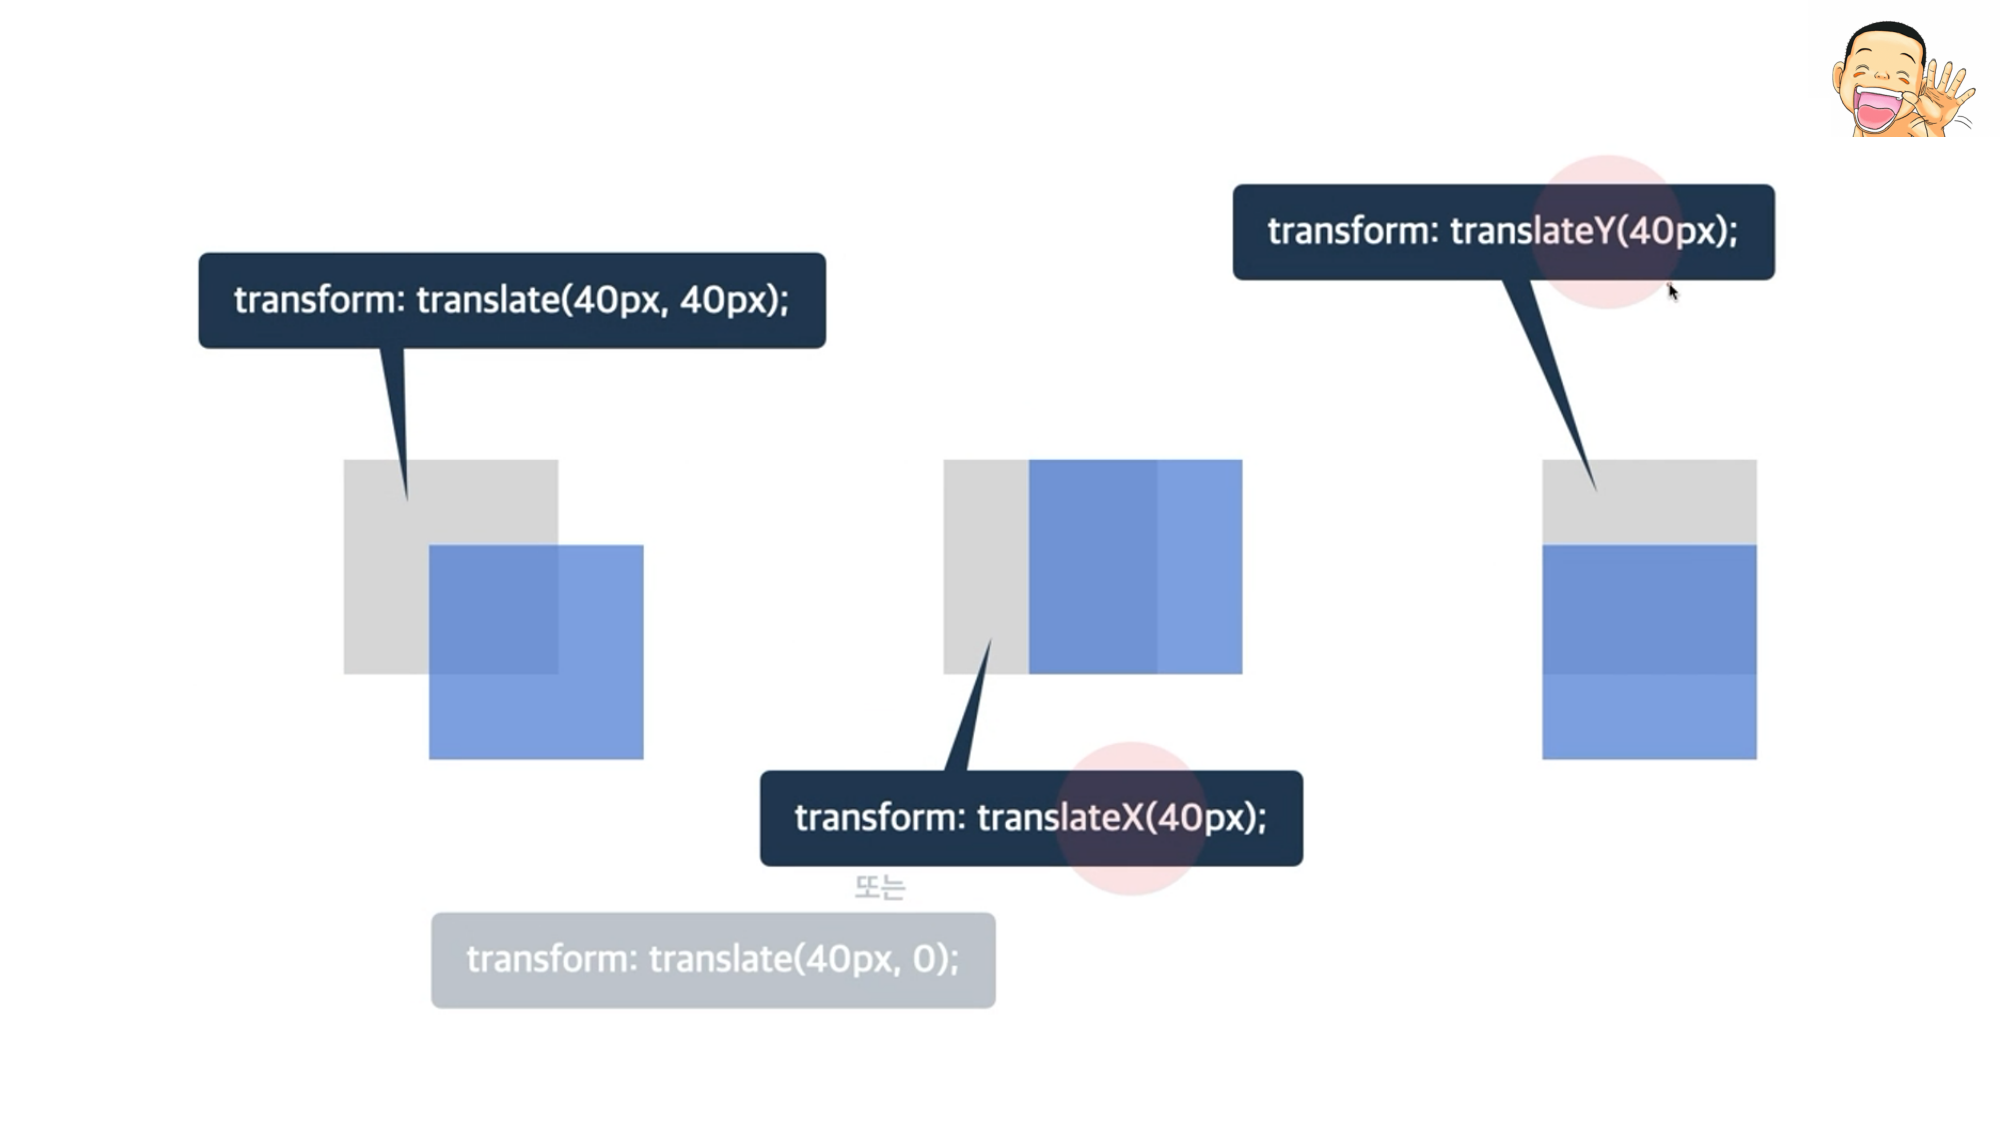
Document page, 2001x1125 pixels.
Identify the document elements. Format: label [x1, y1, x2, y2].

picture [169, 0, 2000, 1027]
